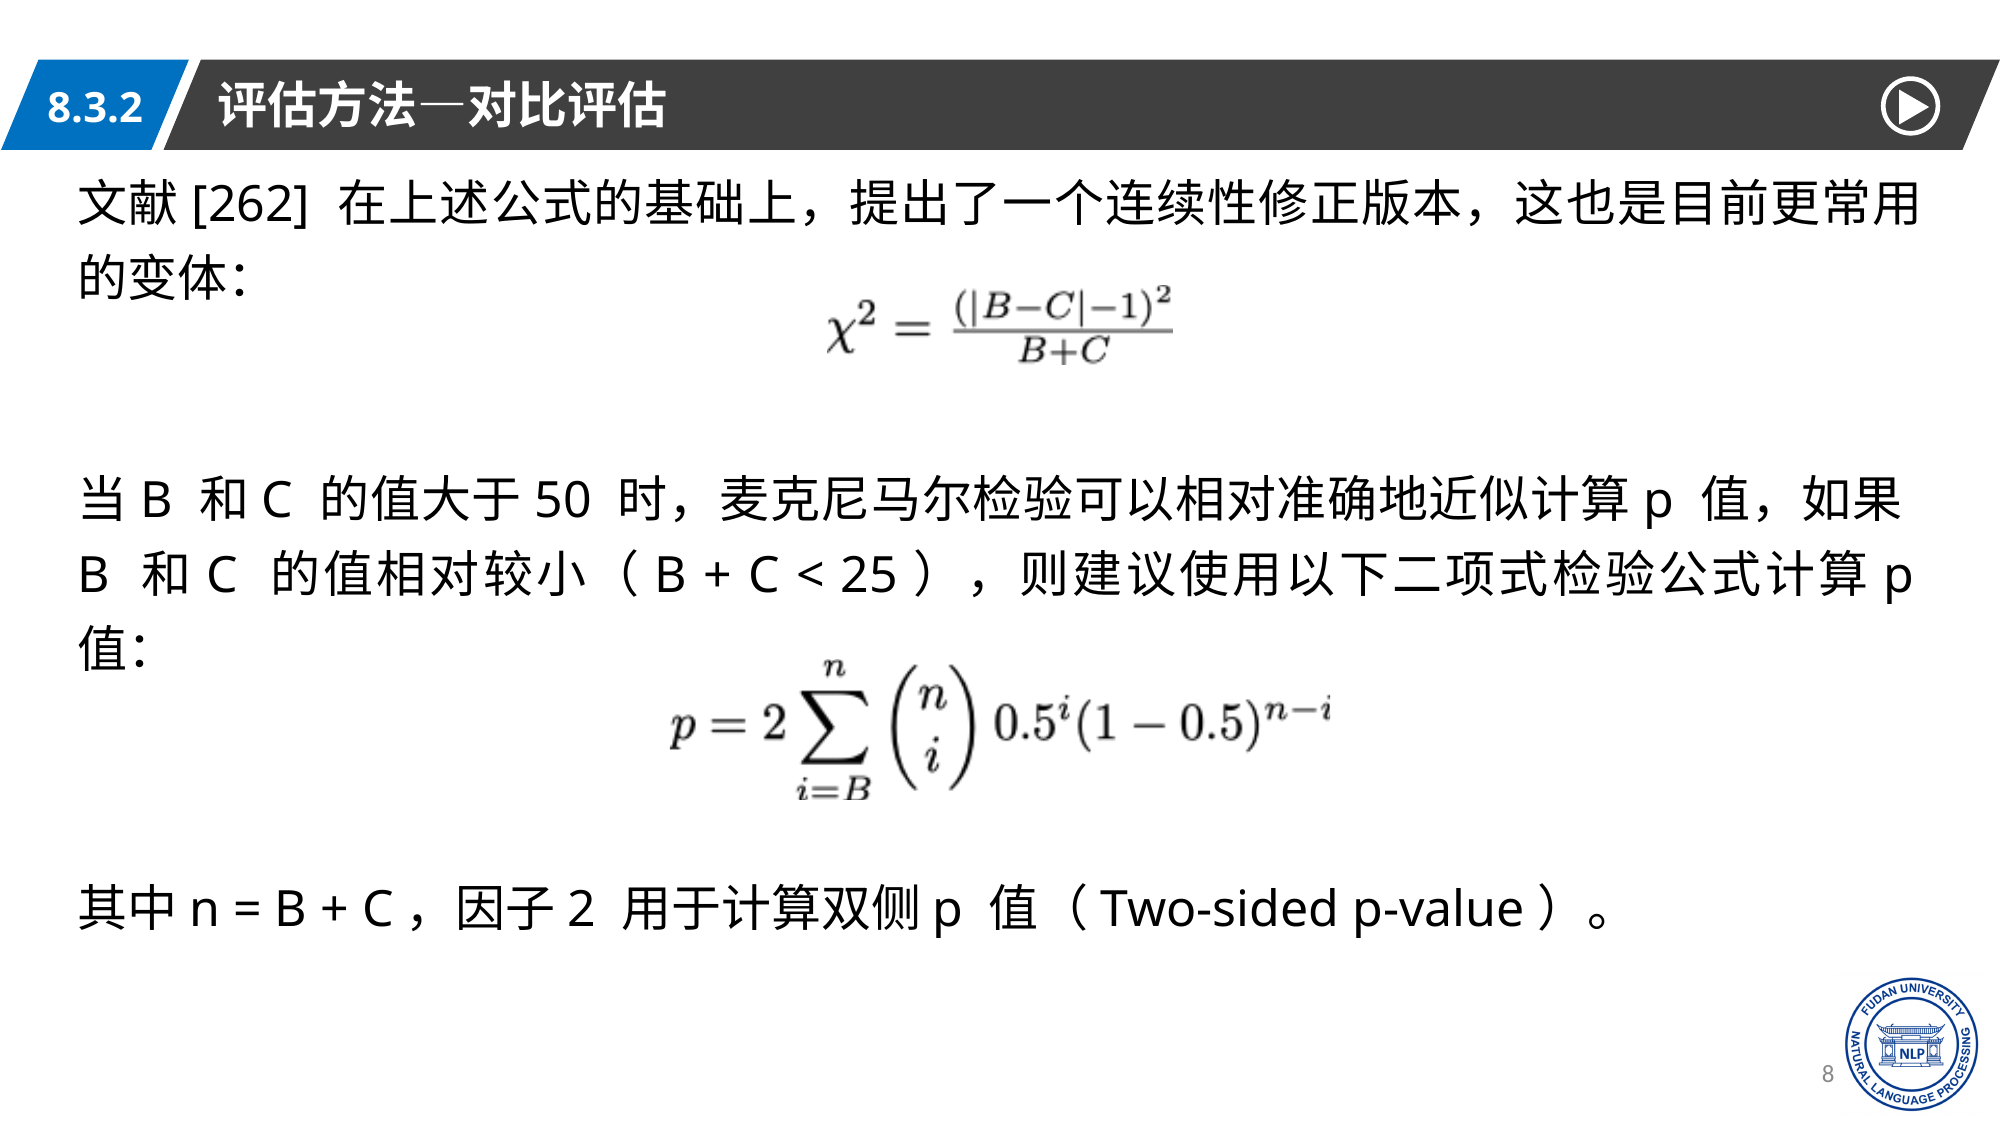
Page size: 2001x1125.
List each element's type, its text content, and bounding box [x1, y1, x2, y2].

text_box 文献[262] 在上述公式的基础上，提出了一个连续性修正版本，这也是目前更常用的变体： [62, 149, 1938, 315]
picture [826, 285, 1174, 366]
text_box 8.3.2 [26, 73, 164, 138]
text_box [1, 89, 157, 150]
text_box [32, 59, 189, 120]
picture [669, 659, 1331, 800]
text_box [1883, 78, 1939, 134]
text_box 评估方法—对比评估 [203, 66, 683, 142]
slide_number 86 [1412, 1042, 1863, 1103]
picture [1834, 972, 1985, 1117]
text_box 其中n = B + C，因子2 用于计算双侧p 值（Two-sided p-value）。 [62, 854, 1678, 944]
text_box [163, 59, 2000, 150]
text_box 当B 和C 的值大于50 时，麦克尼马尔检验可以相对准确地近似计算p 值，如果B 和C 的值相对较小（B + C < 25），则建议使用以下二项式检验公式计算p 值： [62, 444, 1930, 685]
